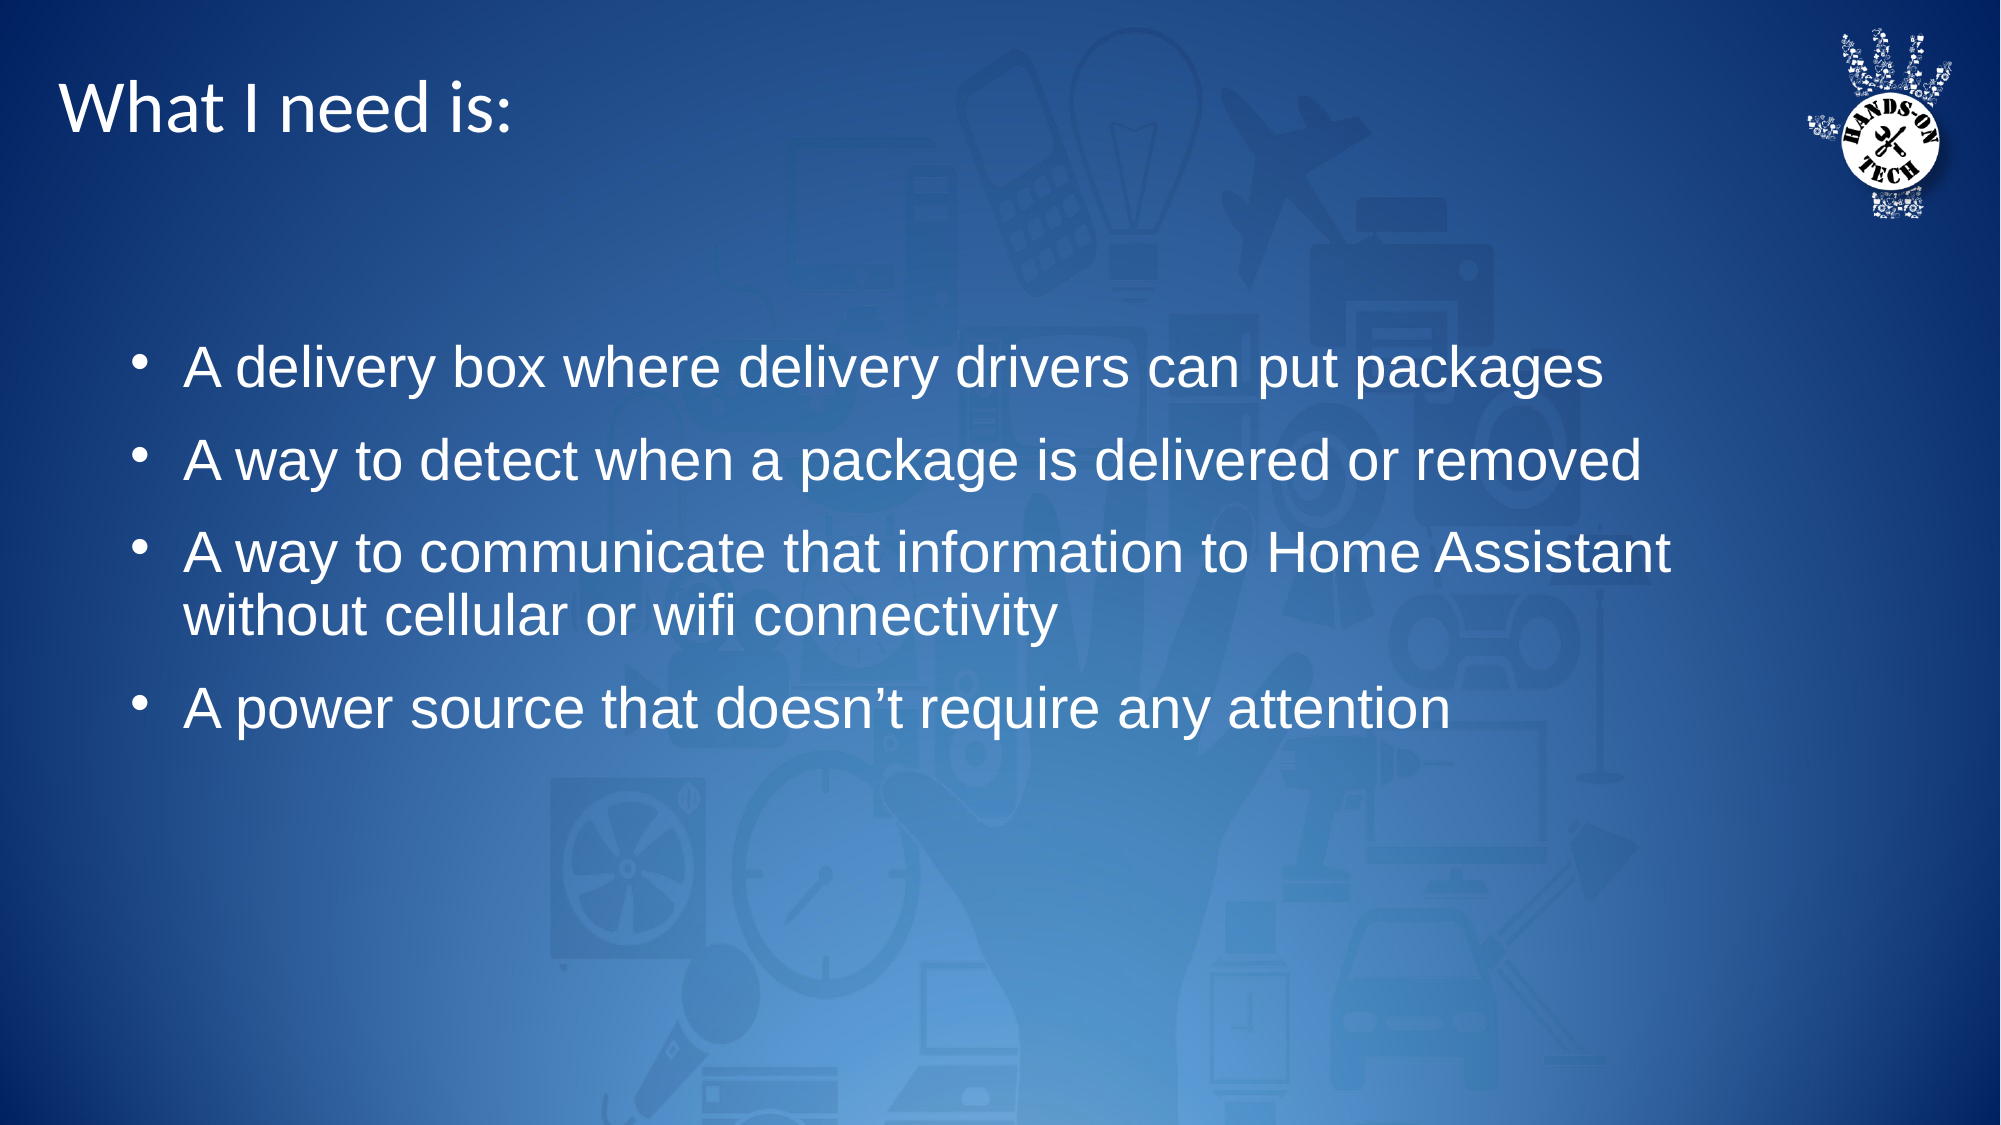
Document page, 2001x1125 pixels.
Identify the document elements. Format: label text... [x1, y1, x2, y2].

picture [0, 0, 2001, 1125]
text_box A delivery box where delivery drivers can put packages A way to detect when a package is delivered or removed A way to communicate that information to Home Assistant without cellular or wifi connectivity A power source that doesn’t require any attention [112, 337, 1800, 928]
text_box What I need is: [59, 17, 1595, 188]
